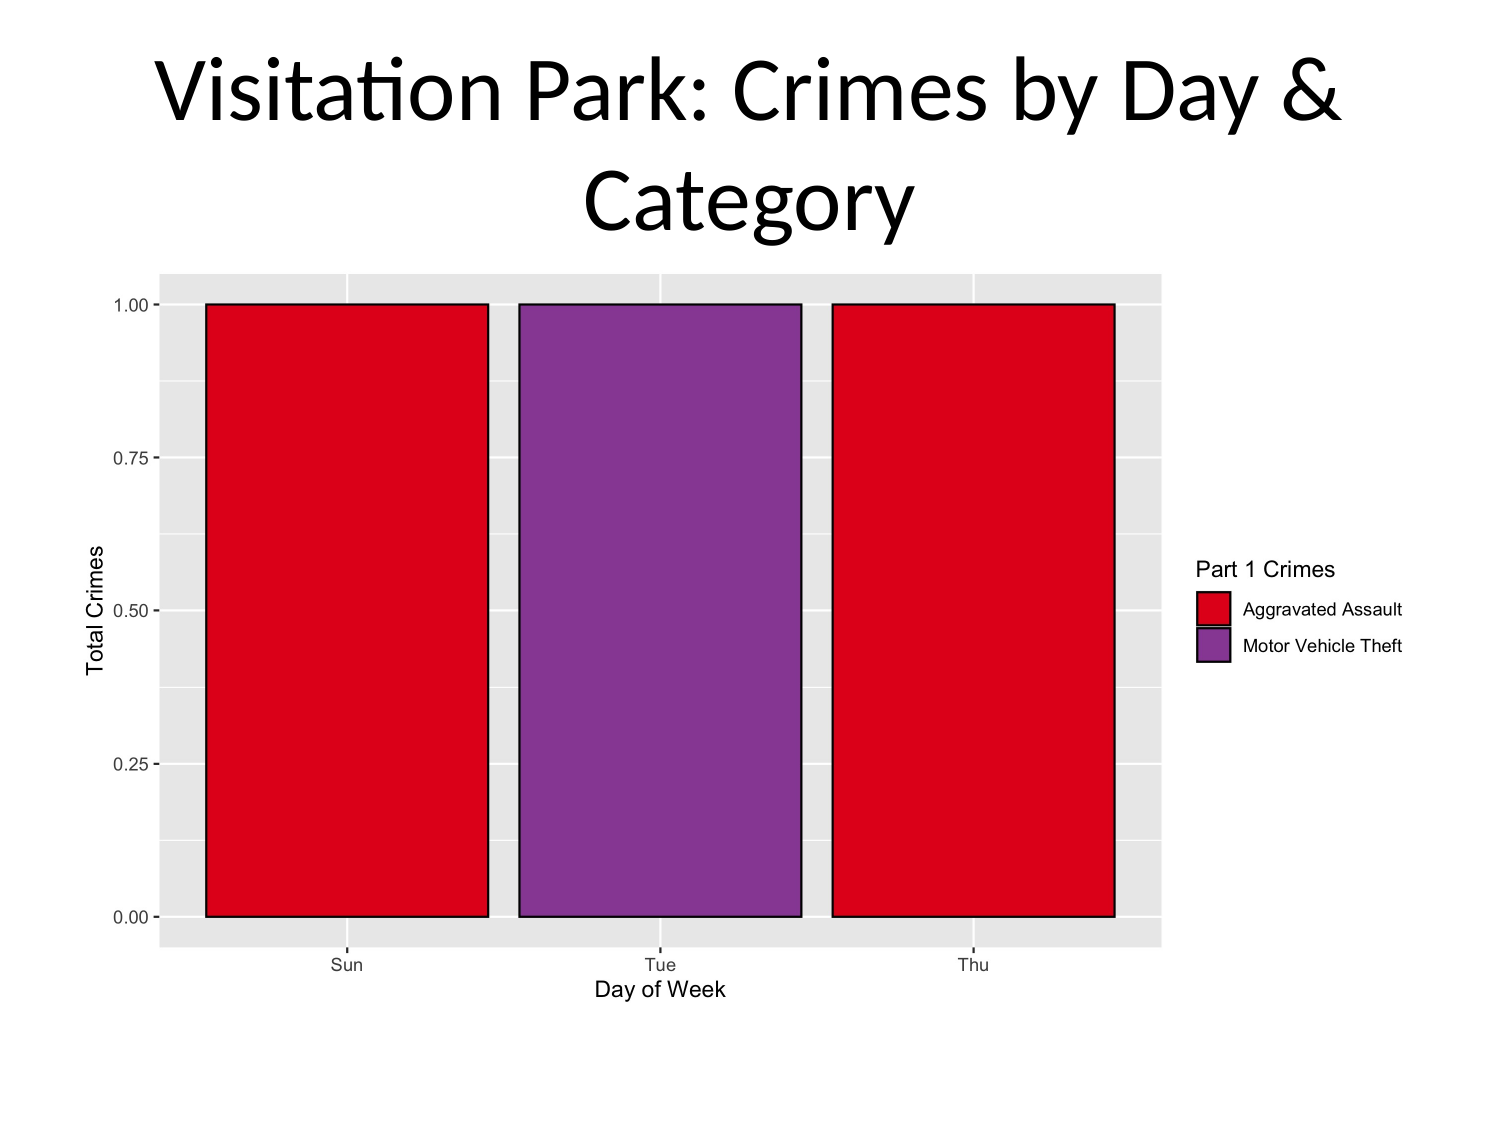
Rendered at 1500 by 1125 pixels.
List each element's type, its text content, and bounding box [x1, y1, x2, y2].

title Visitation Park: Crimes by Day & Category [75, 45, 1425, 233]
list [74, 262, 1426, 1013]
